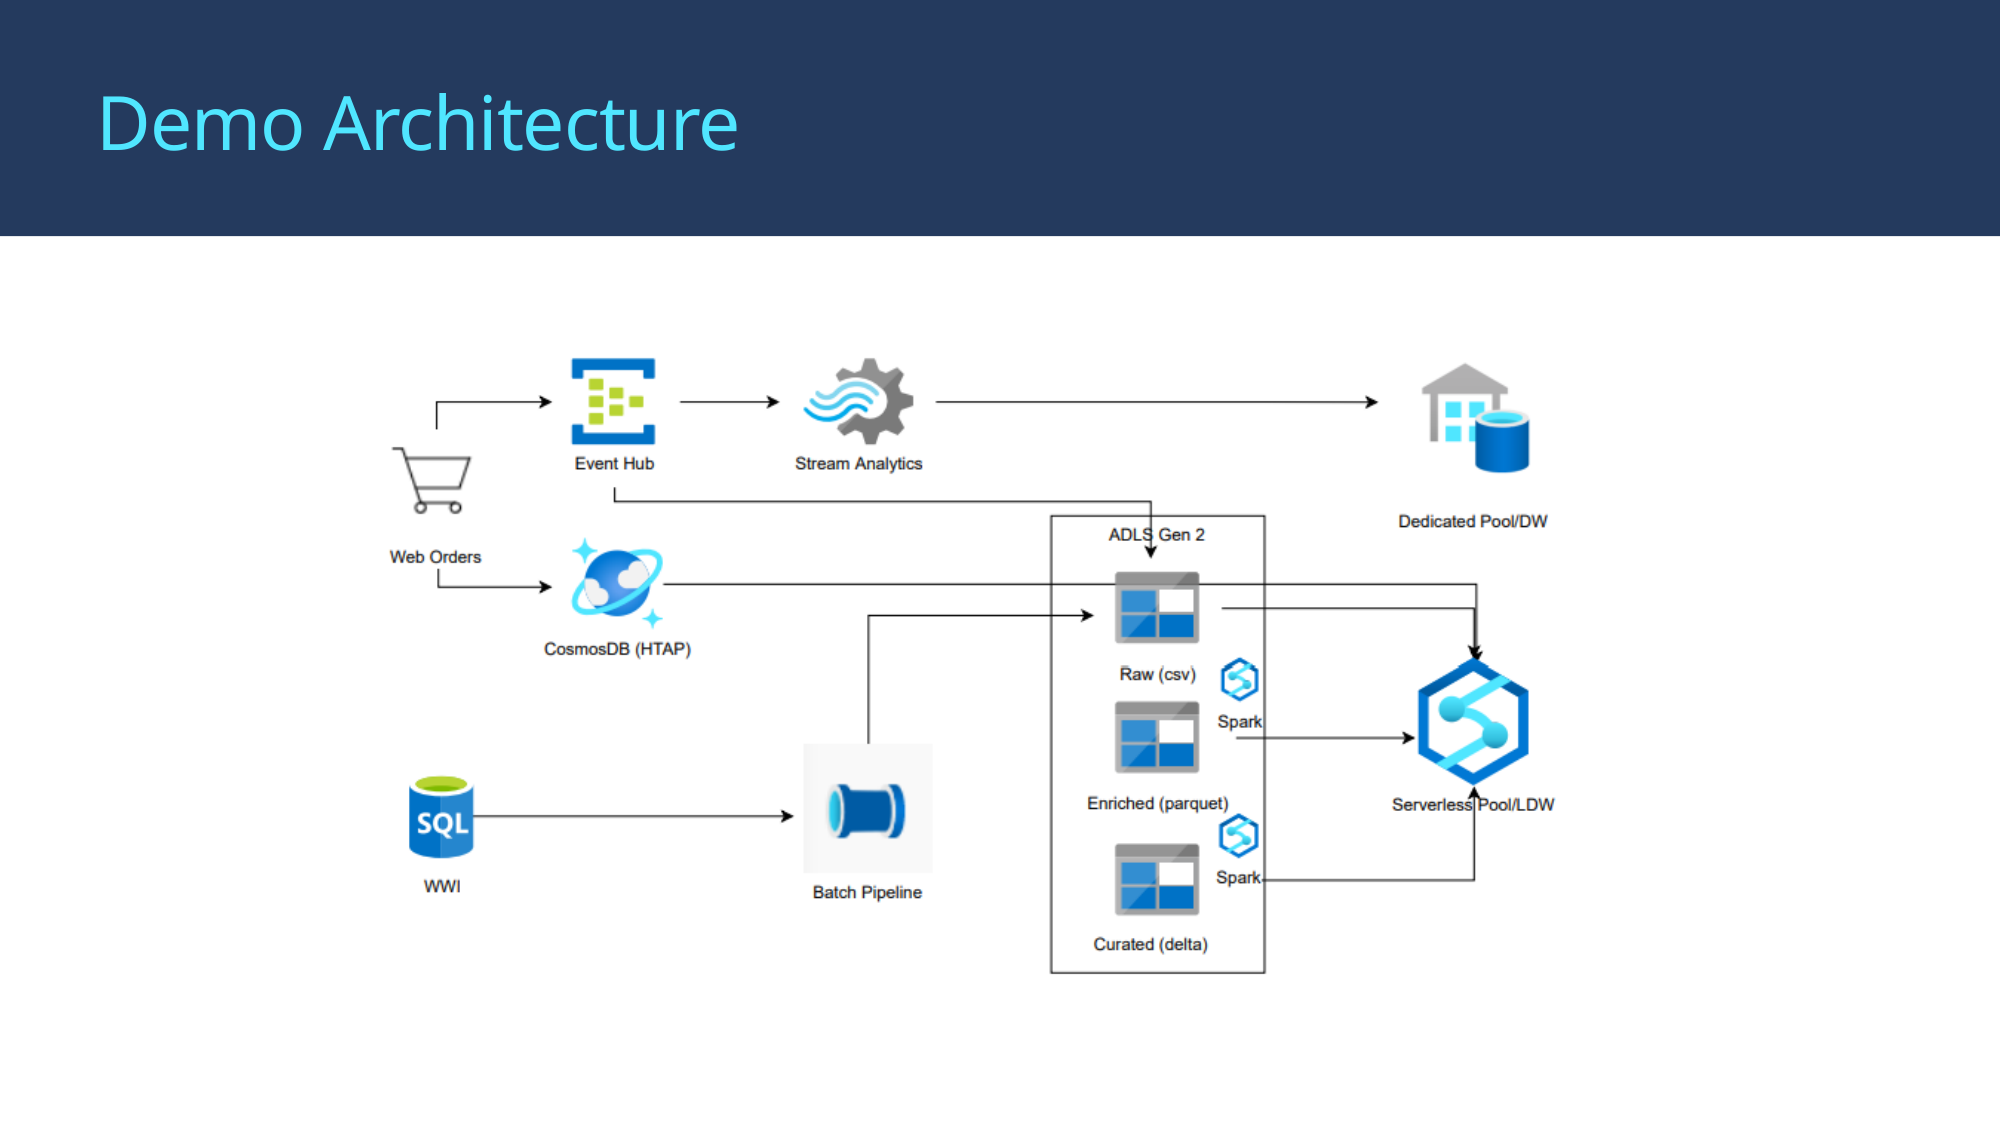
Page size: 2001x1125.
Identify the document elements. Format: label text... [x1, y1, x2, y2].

picture [365, 302, 1634, 1029]
title Demo Architecture [96, 75, 1904, 166]
